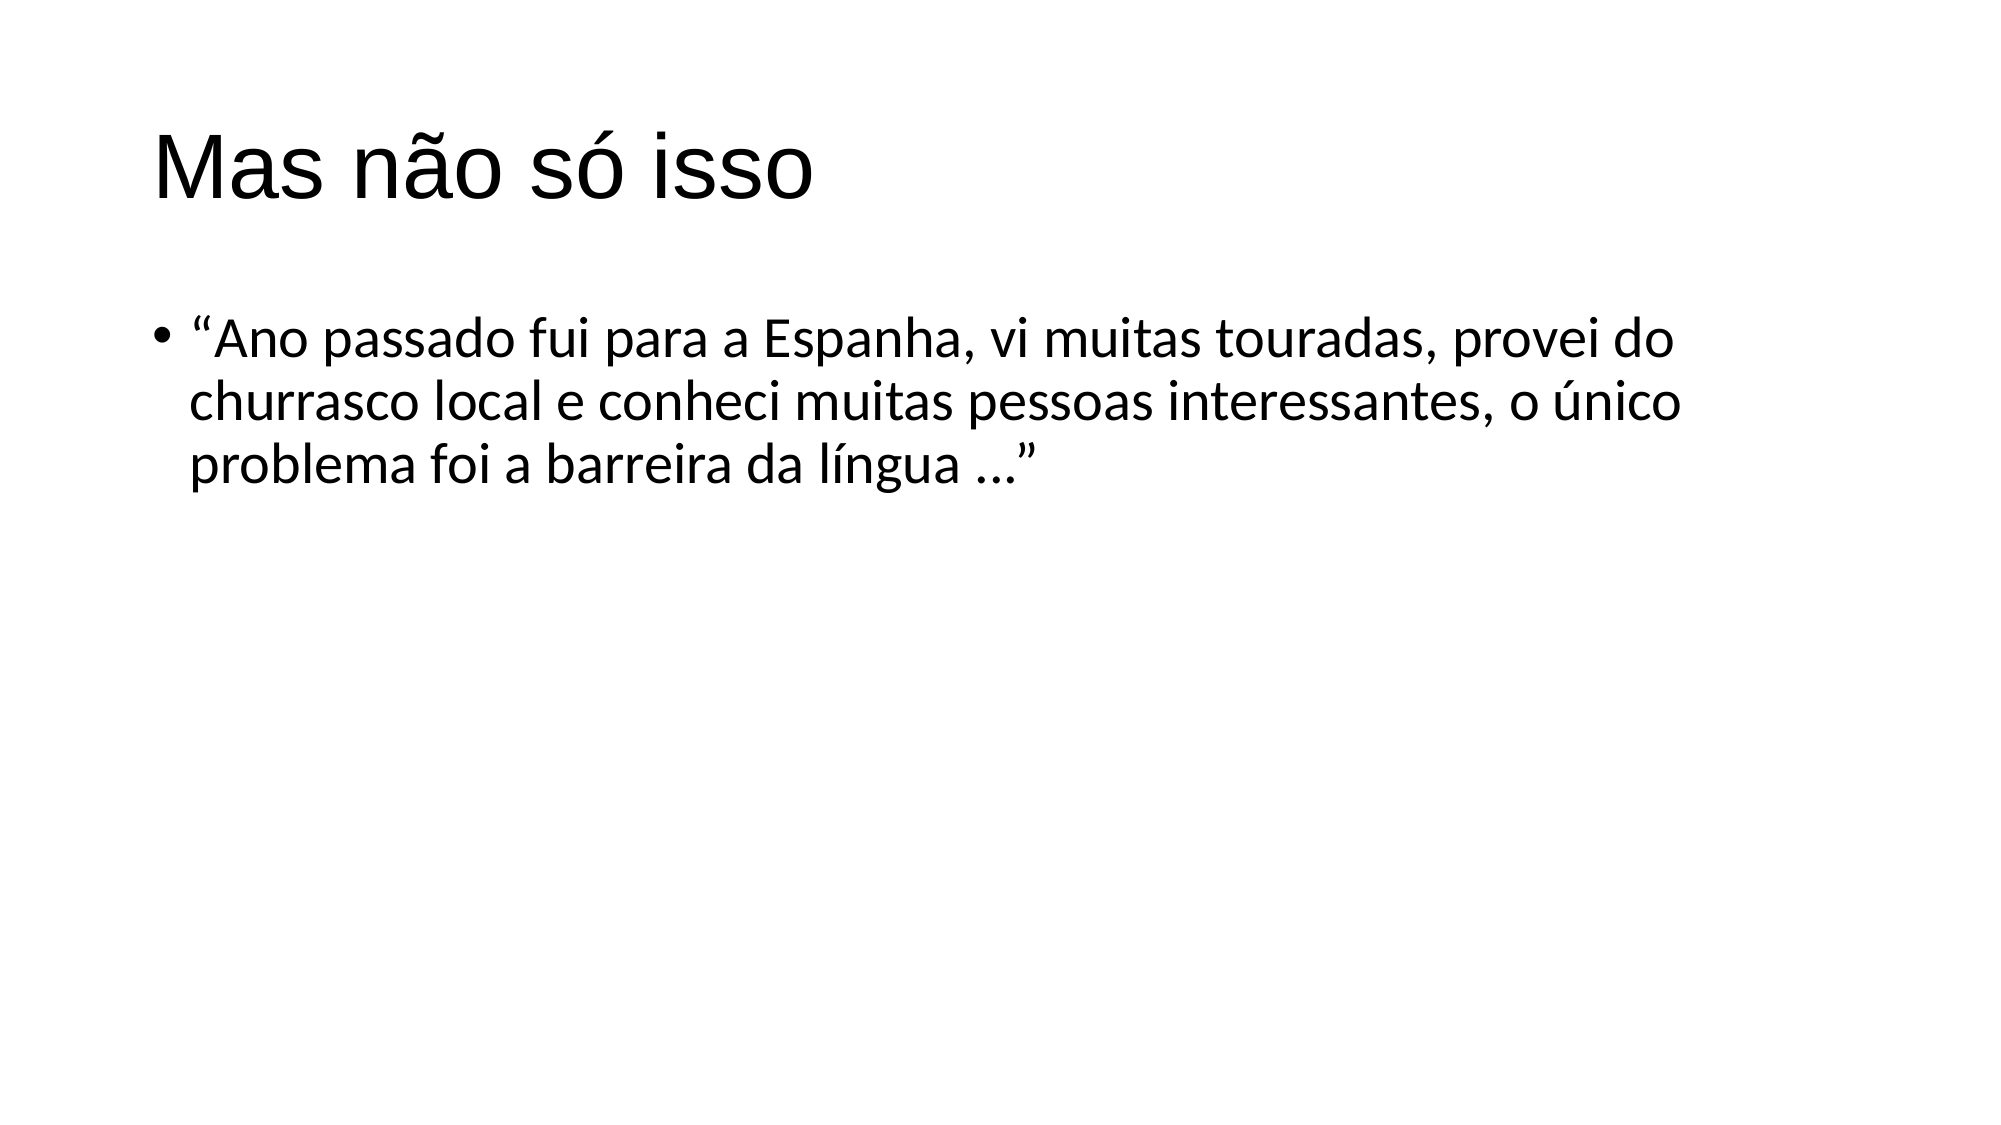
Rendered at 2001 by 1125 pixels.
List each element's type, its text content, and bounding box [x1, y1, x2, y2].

list “Ano passado fui para a Espanha, vi muitas touradas, provei do churrasco local e conheci muitas pessoas interessantes, o único problema foi a barreira da língua ...” [137, 299, 1863, 1014]
title Mas não só isso [137, 59, 1863, 278]
